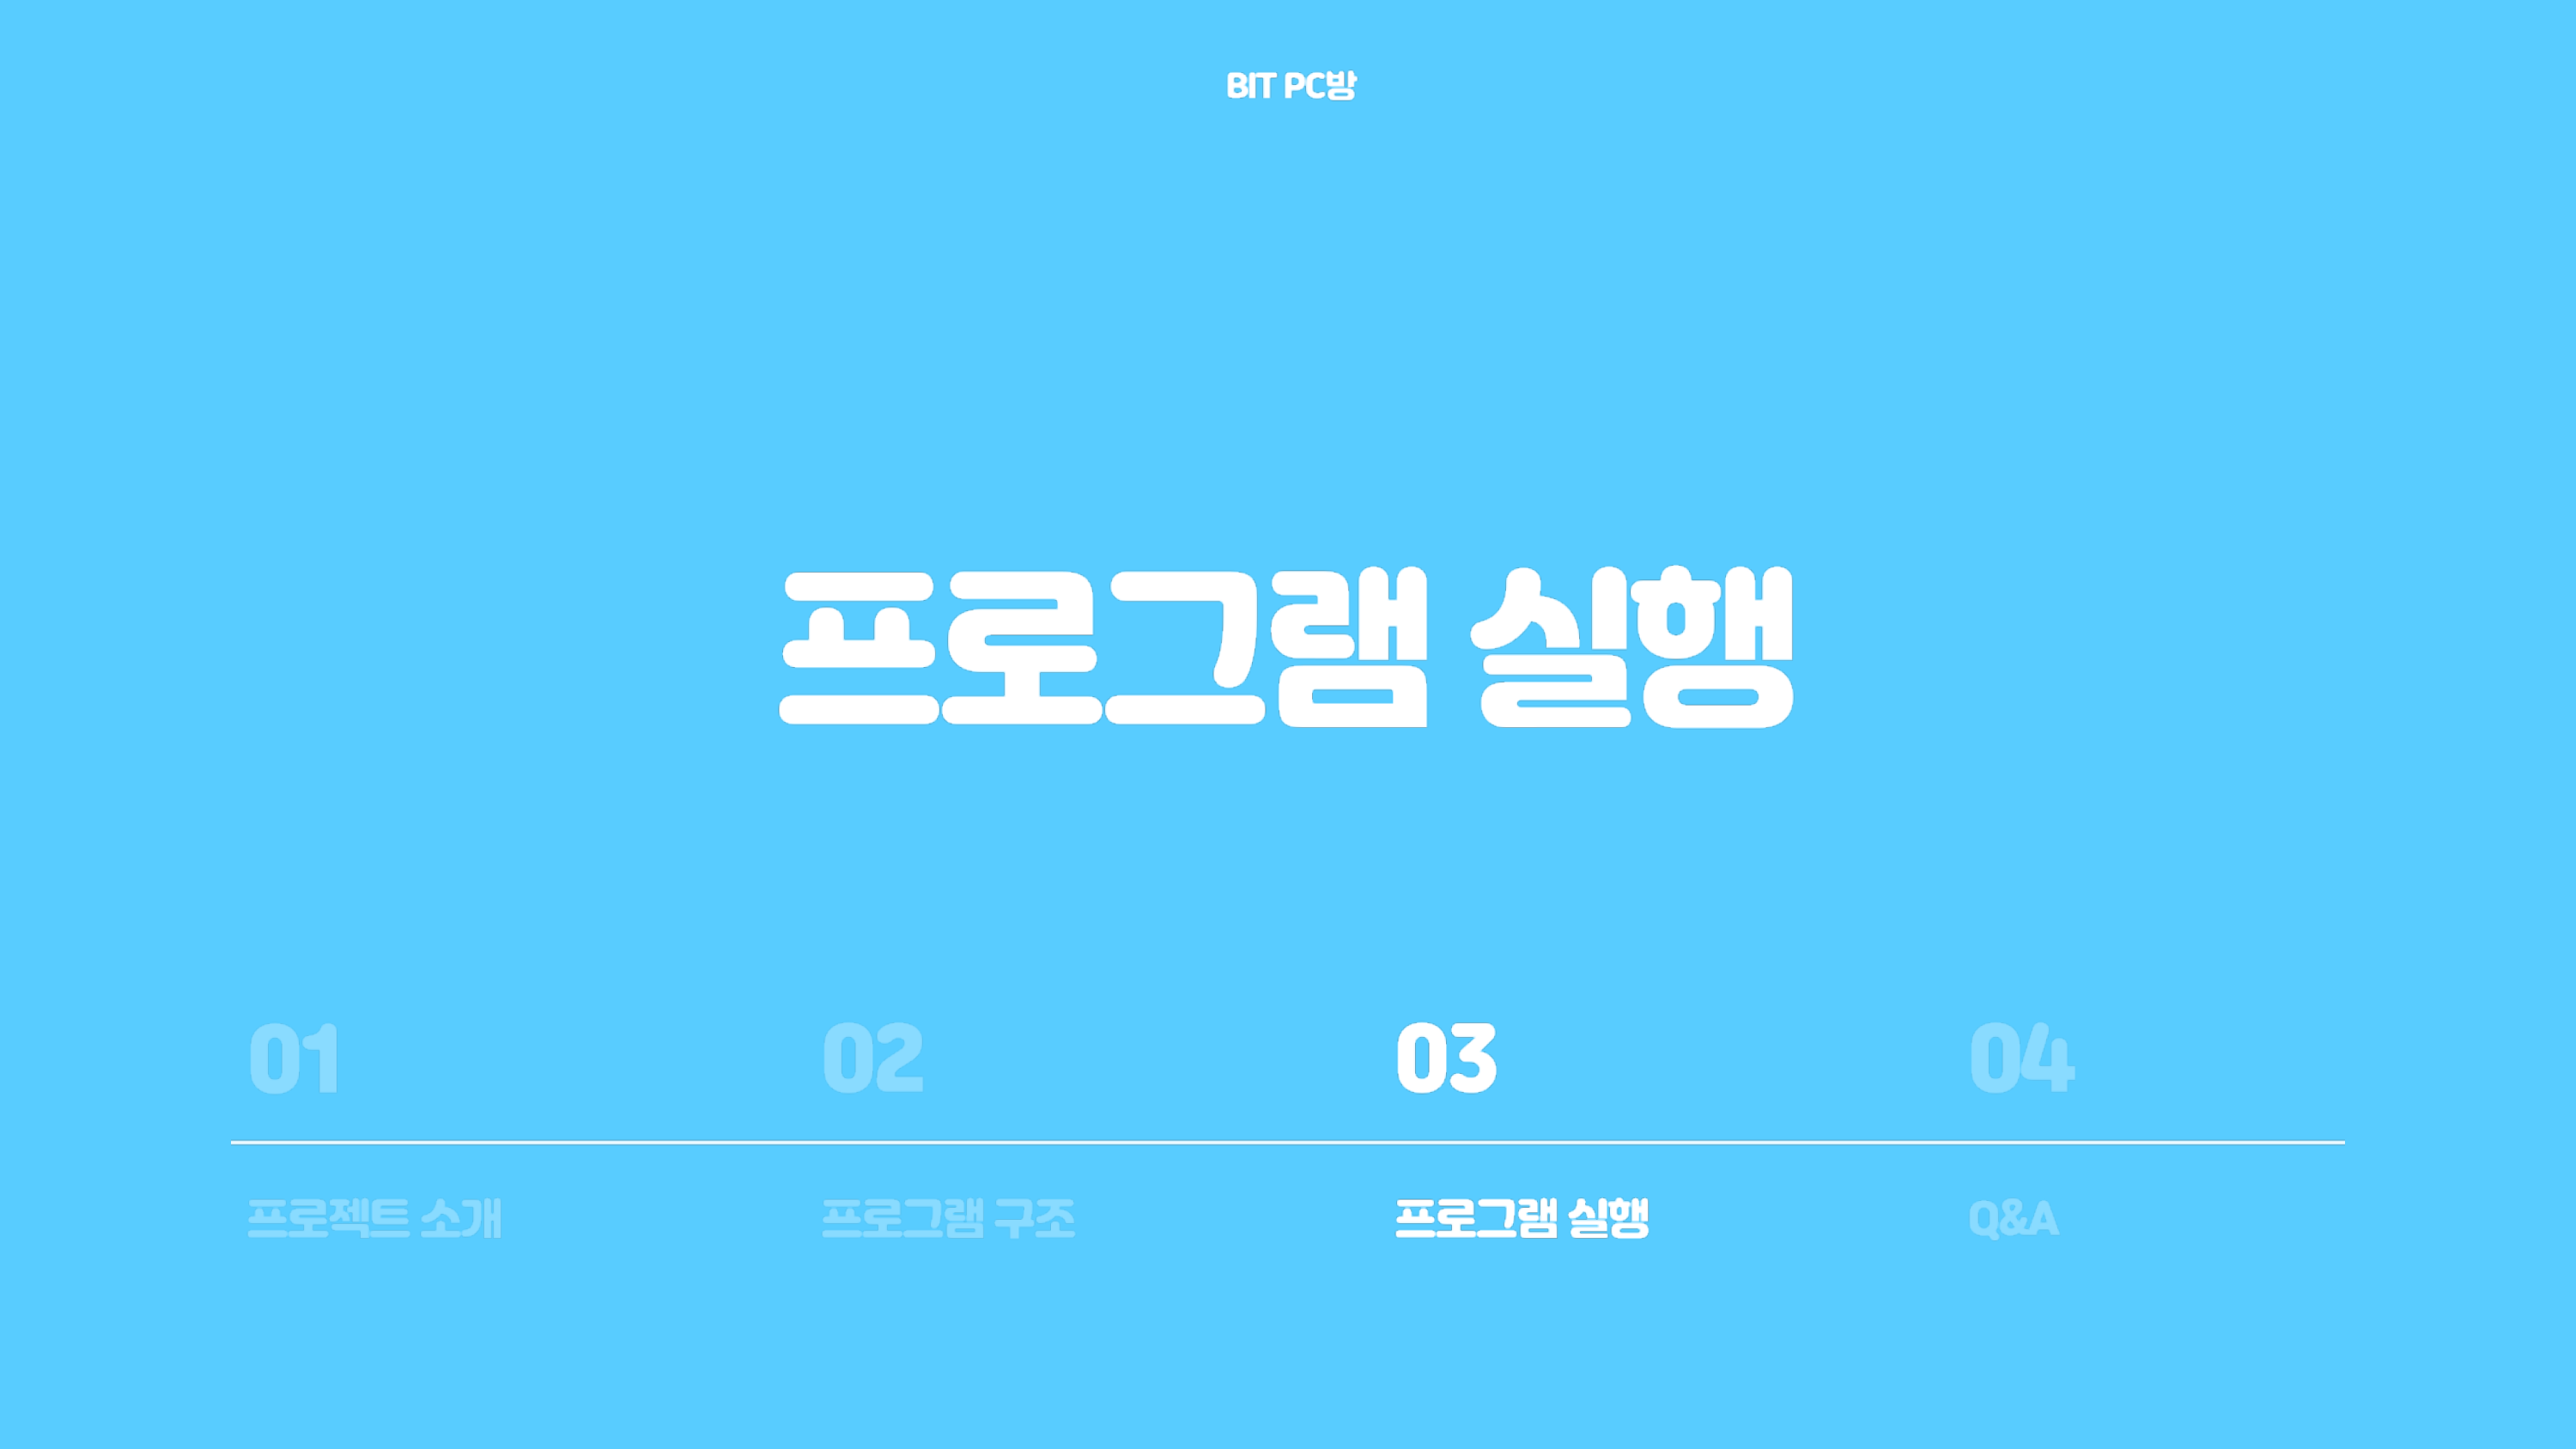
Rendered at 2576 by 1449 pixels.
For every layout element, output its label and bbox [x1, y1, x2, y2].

picture [807, 985, 987, 1136]
picture [1960, 1182, 2080, 1262]
picture [234, 986, 408, 1143]
picture [240, 1182, 524, 1261]
text_box [408, 1136, 2345, 1149]
picture [676, 503, 1879, 814]
picture [927, 58, 1373, 117]
picture [813, 1182, 1097, 1261]
picture [1381, 985, 1560, 1136]
picture [1387, 1182, 1671, 1261]
picture [1954, 985, 2136, 1136]
